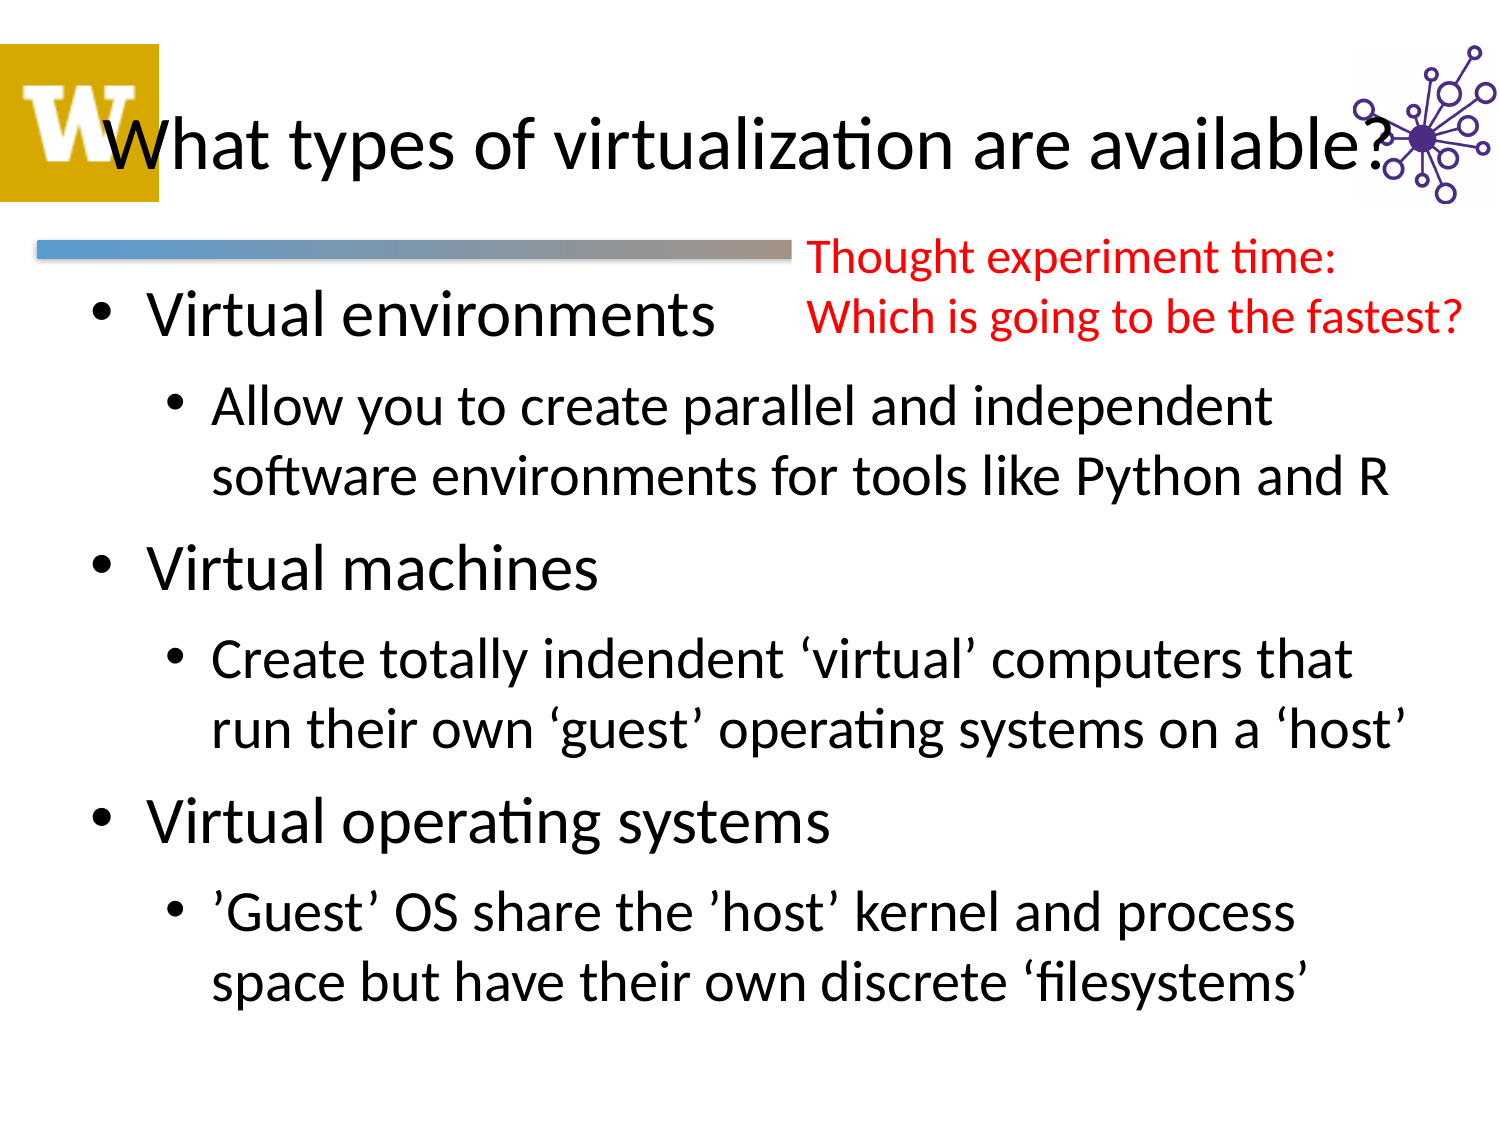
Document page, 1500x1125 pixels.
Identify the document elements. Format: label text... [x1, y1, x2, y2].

picture [1425, 45, 1497, 204]
picture [0, 44, 159, 202]
title What types of virtualization are available? [75, 45, 1425, 233]
list Virtual environments Allow you to create parallel and independent software environments for tools like Python and R Virtual machines Create totally indendent ‘virtual’ computers that run their own ‘guest’ operating systems on a ‘host’ Virtual operating systems ’Guest’ OS share the ’host’ kernel and process space but have their own discrete ‘filesystems’ [75, 262, 1449, 1093]
text_box Thought experiment time: Which is going to be the fastest? [791, 216, 1480, 351]
